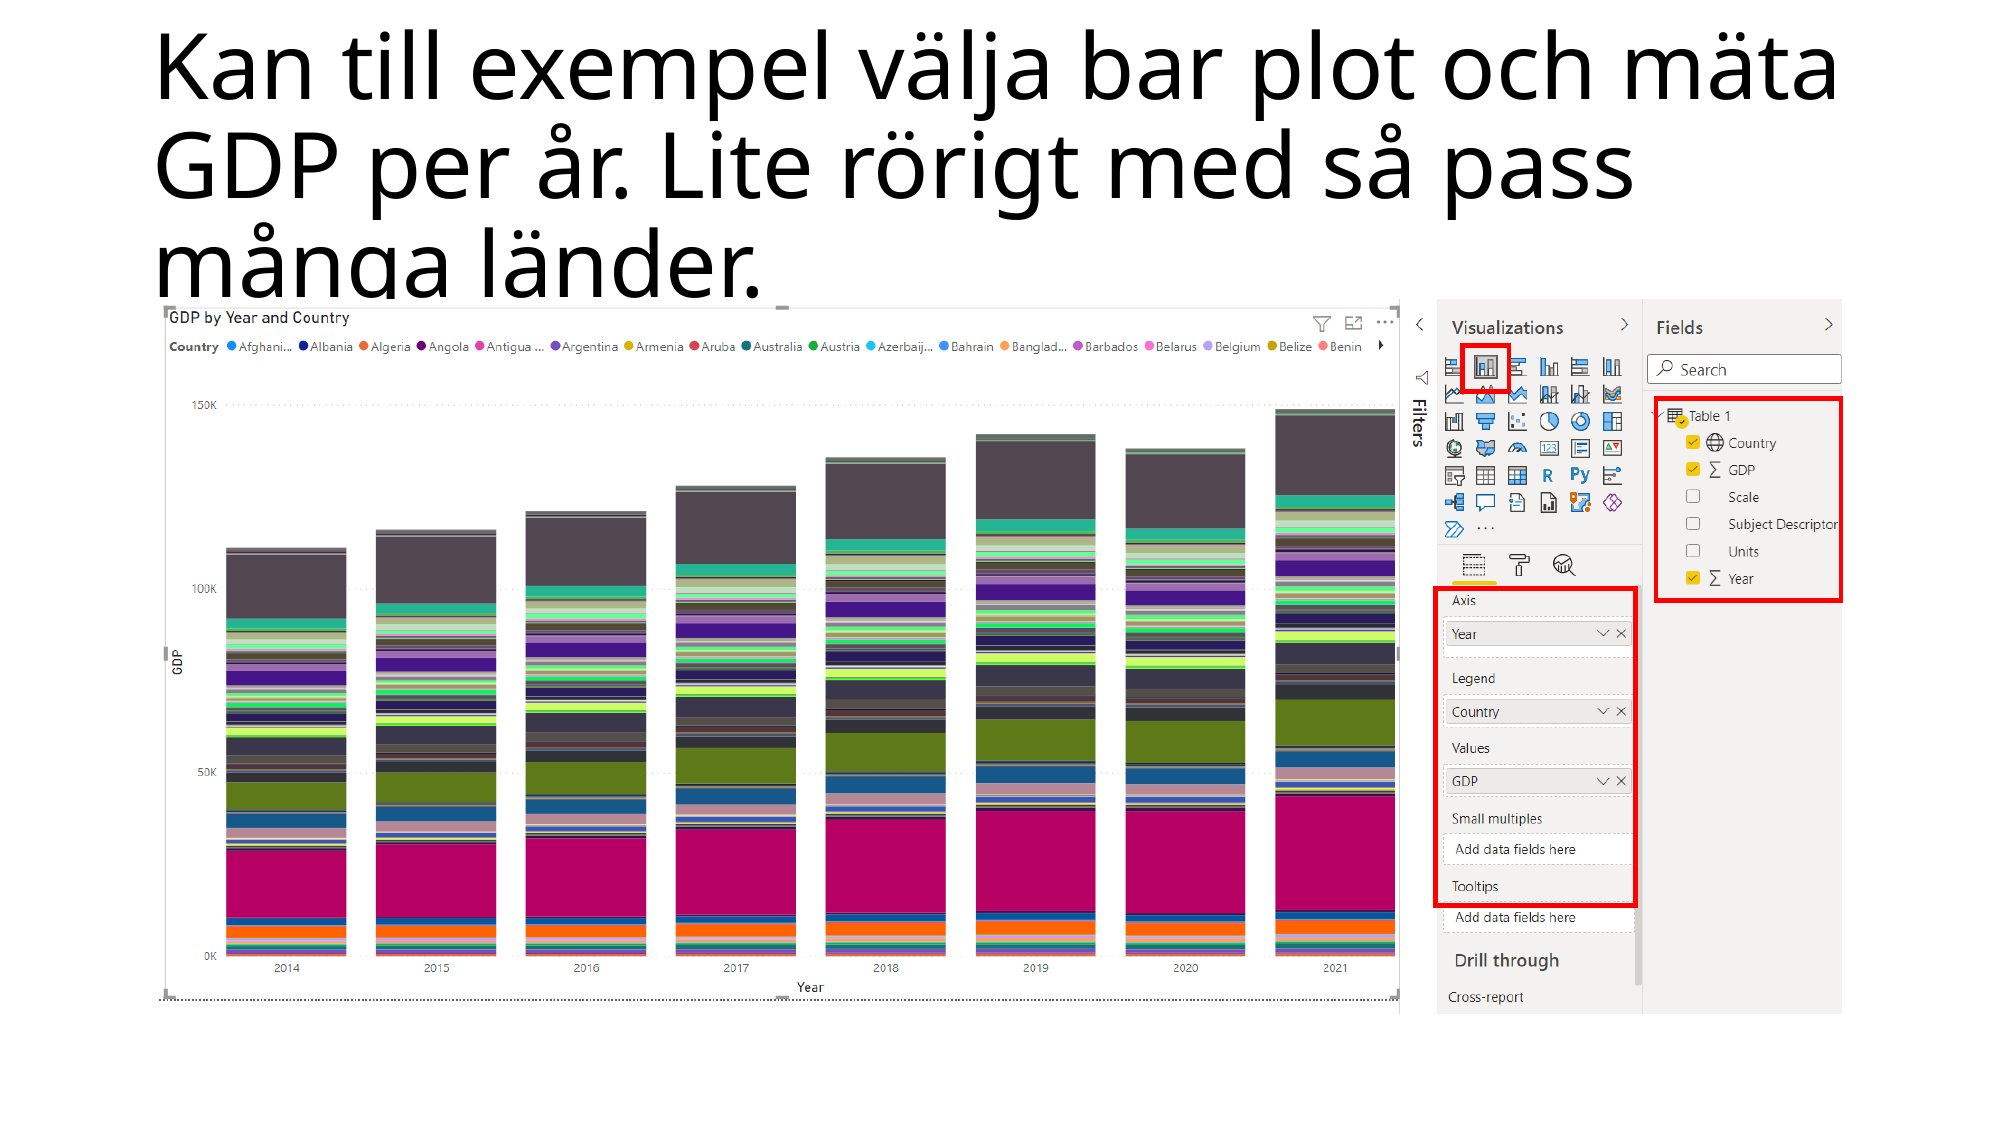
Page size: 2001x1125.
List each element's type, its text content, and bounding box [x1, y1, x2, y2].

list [158, 299, 1842, 1014]
title Kan till exempel välja bar plot och mäta GDP per år. Lite rörigt med så pass många länder. [137, 59, 1863, 278]
